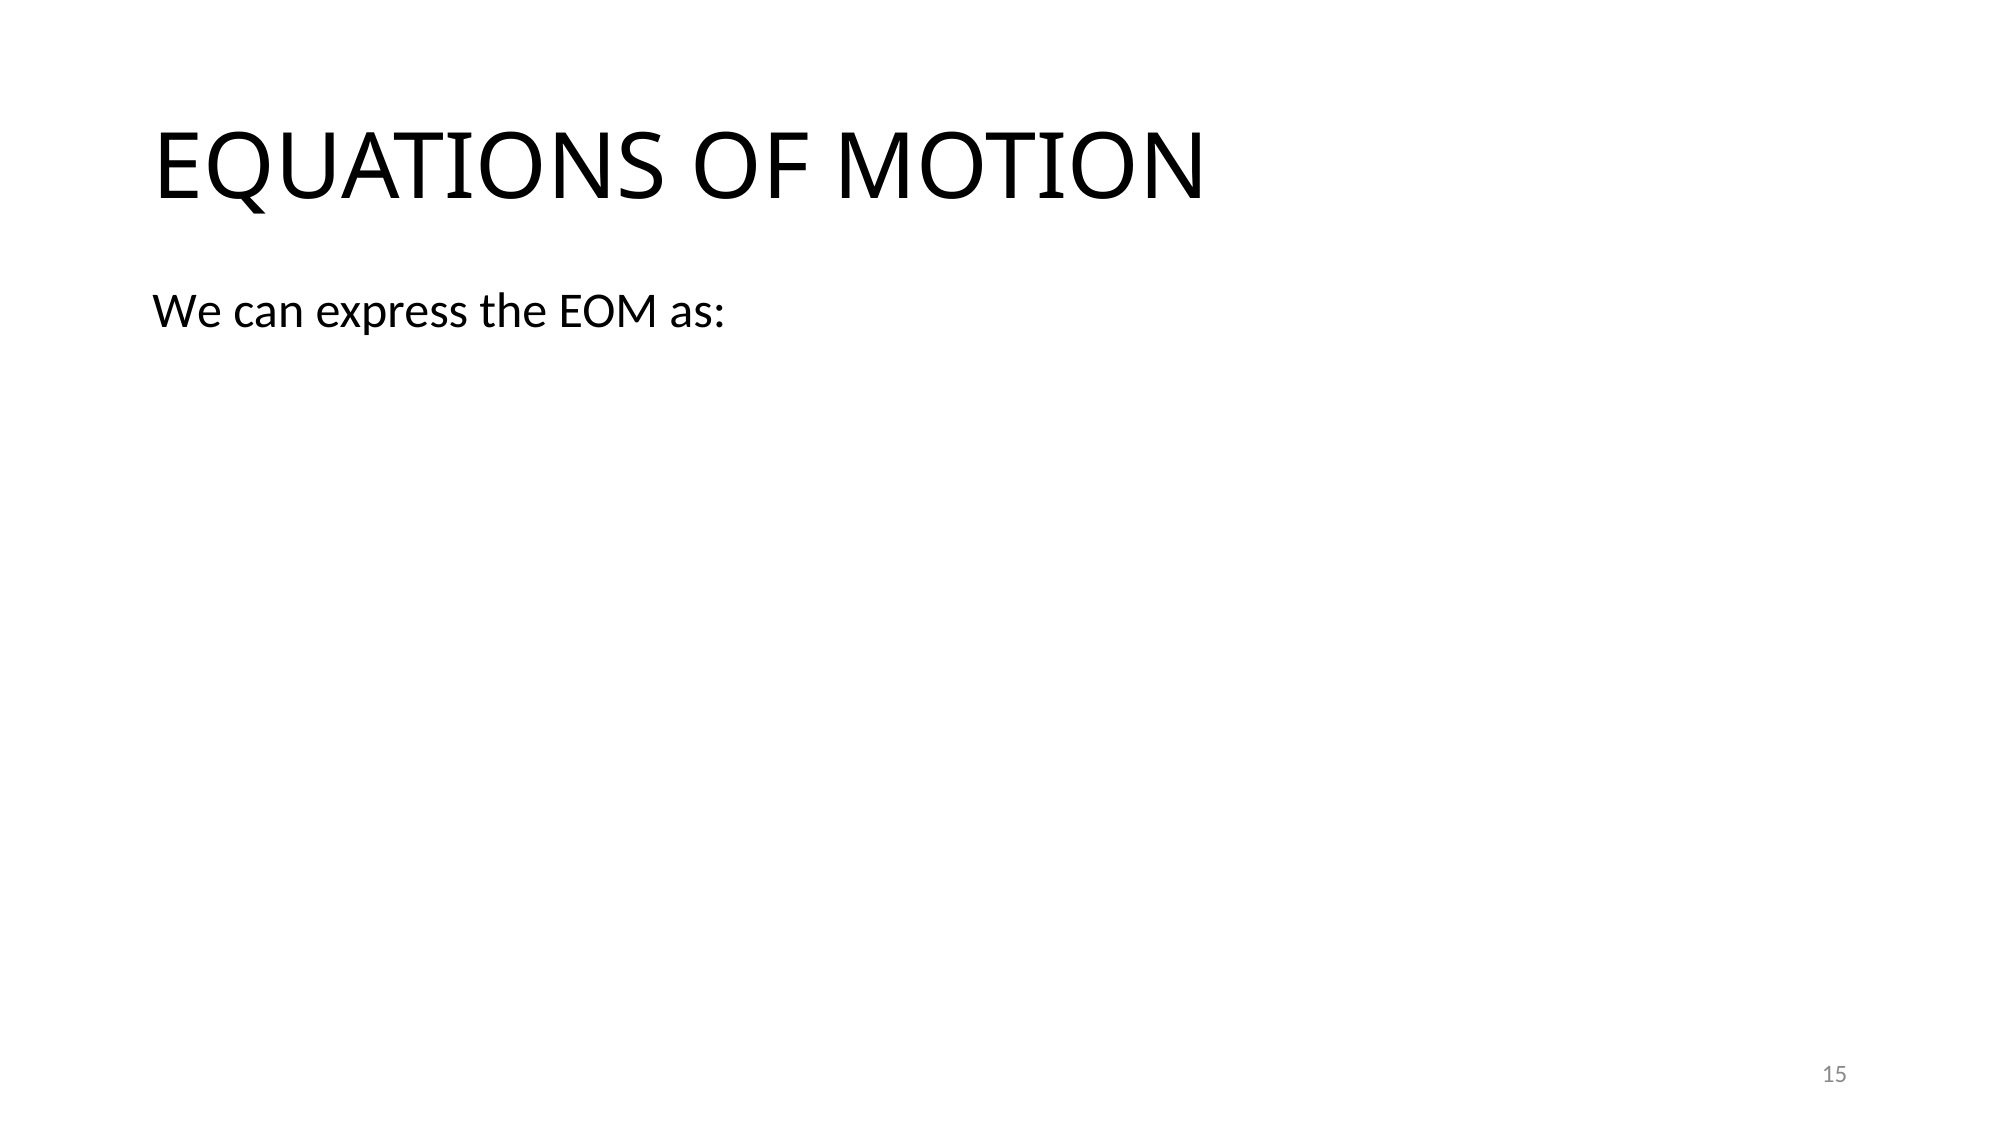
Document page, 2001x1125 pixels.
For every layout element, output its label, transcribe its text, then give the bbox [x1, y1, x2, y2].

title EQUATIONS OF MOTION [137, 59, 1863, 278]
slide_number 15 [1412, 1042, 1863, 1103]
